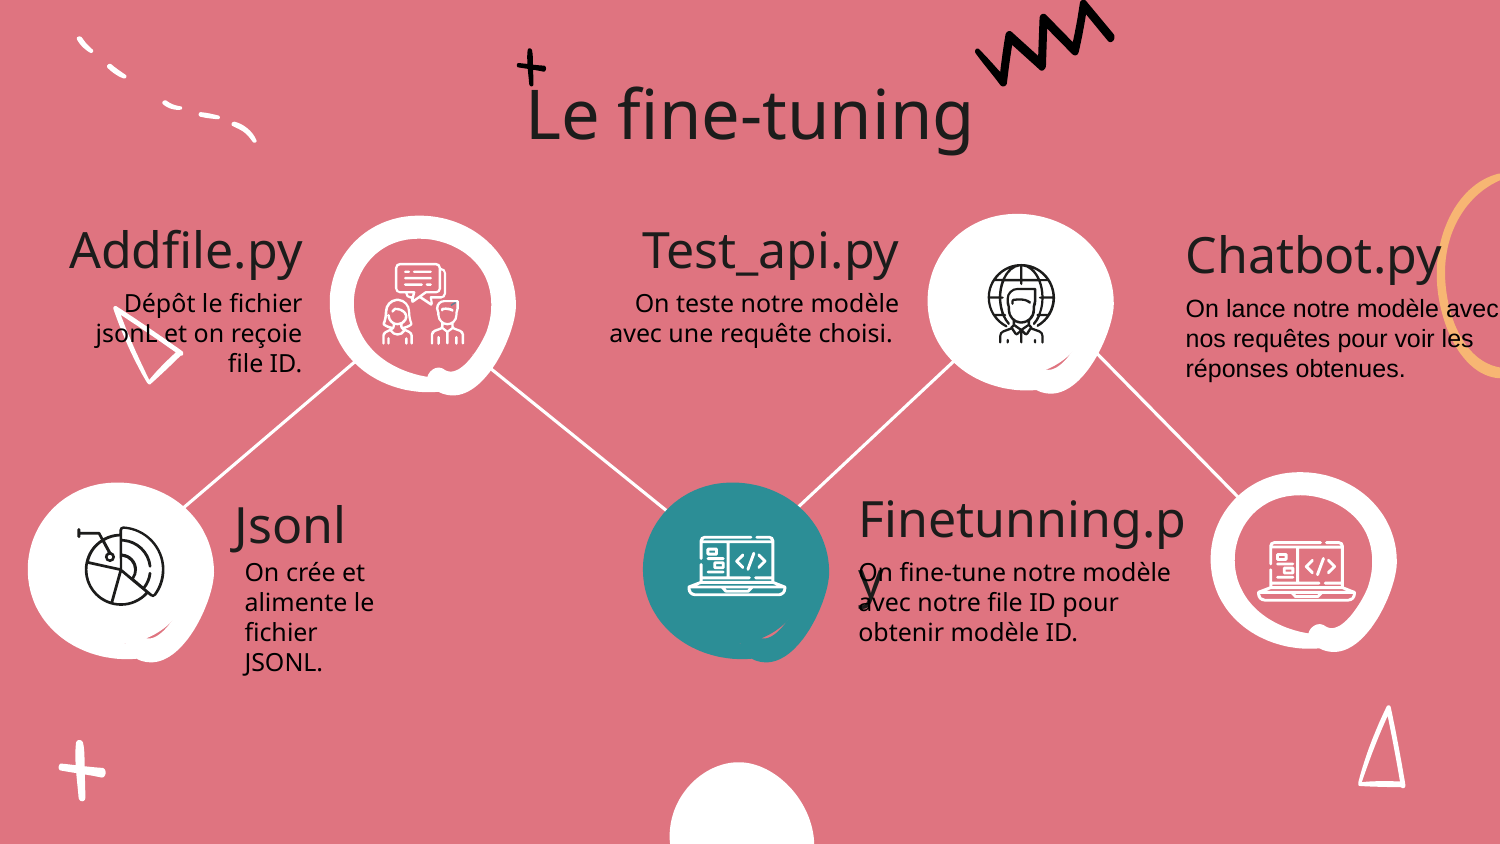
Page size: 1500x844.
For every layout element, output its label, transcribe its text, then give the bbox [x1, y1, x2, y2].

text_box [170, 353, 365, 520]
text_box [472, 353, 677, 520]
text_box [329, 213, 517, 394]
text_box Chatbot.py [1170, 208, 1500, 277]
text_box On crée et alimente le fichier JSONL. [229, 541, 416, 674]
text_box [785, 353, 962, 520]
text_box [687, 535, 787, 597]
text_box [927, 213, 1115, 394]
text_box Dépôt le fichier jsonL et on reçoie file ID. [53, 272, 318, 405]
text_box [987, 263, 1056, 344]
text_box On teste notre modèle avec une requête choisi. [568, 272, 915, 405]
text_box On fine-tune notre modèle avec notre file ID pour obtenir modèle ID. [843, 541, 1212, 674]
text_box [642, 482, 830, 663]
text_box On lance notre modèle avec nos requêtes pour voir les réponses obtenues. [1170, 277, 1500, 410]
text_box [1093, 350, 1253, 513]
text_box Test_api.py [546, 203, 915, 298]
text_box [1256, 540, 1357, 602]
text_box [1210, 472, 1397, 652]
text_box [27, 482, 215, 663]
text_box Jsonl [219, 478, 404, 567]
text_box Addfile.py [0, 203, 318, 298]
text_box Le fine-tuning [118, 55, 1382, 144]
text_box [381, 262, 465, 346]
text_box Finetunning.py [843, 472, 1212, 541]
